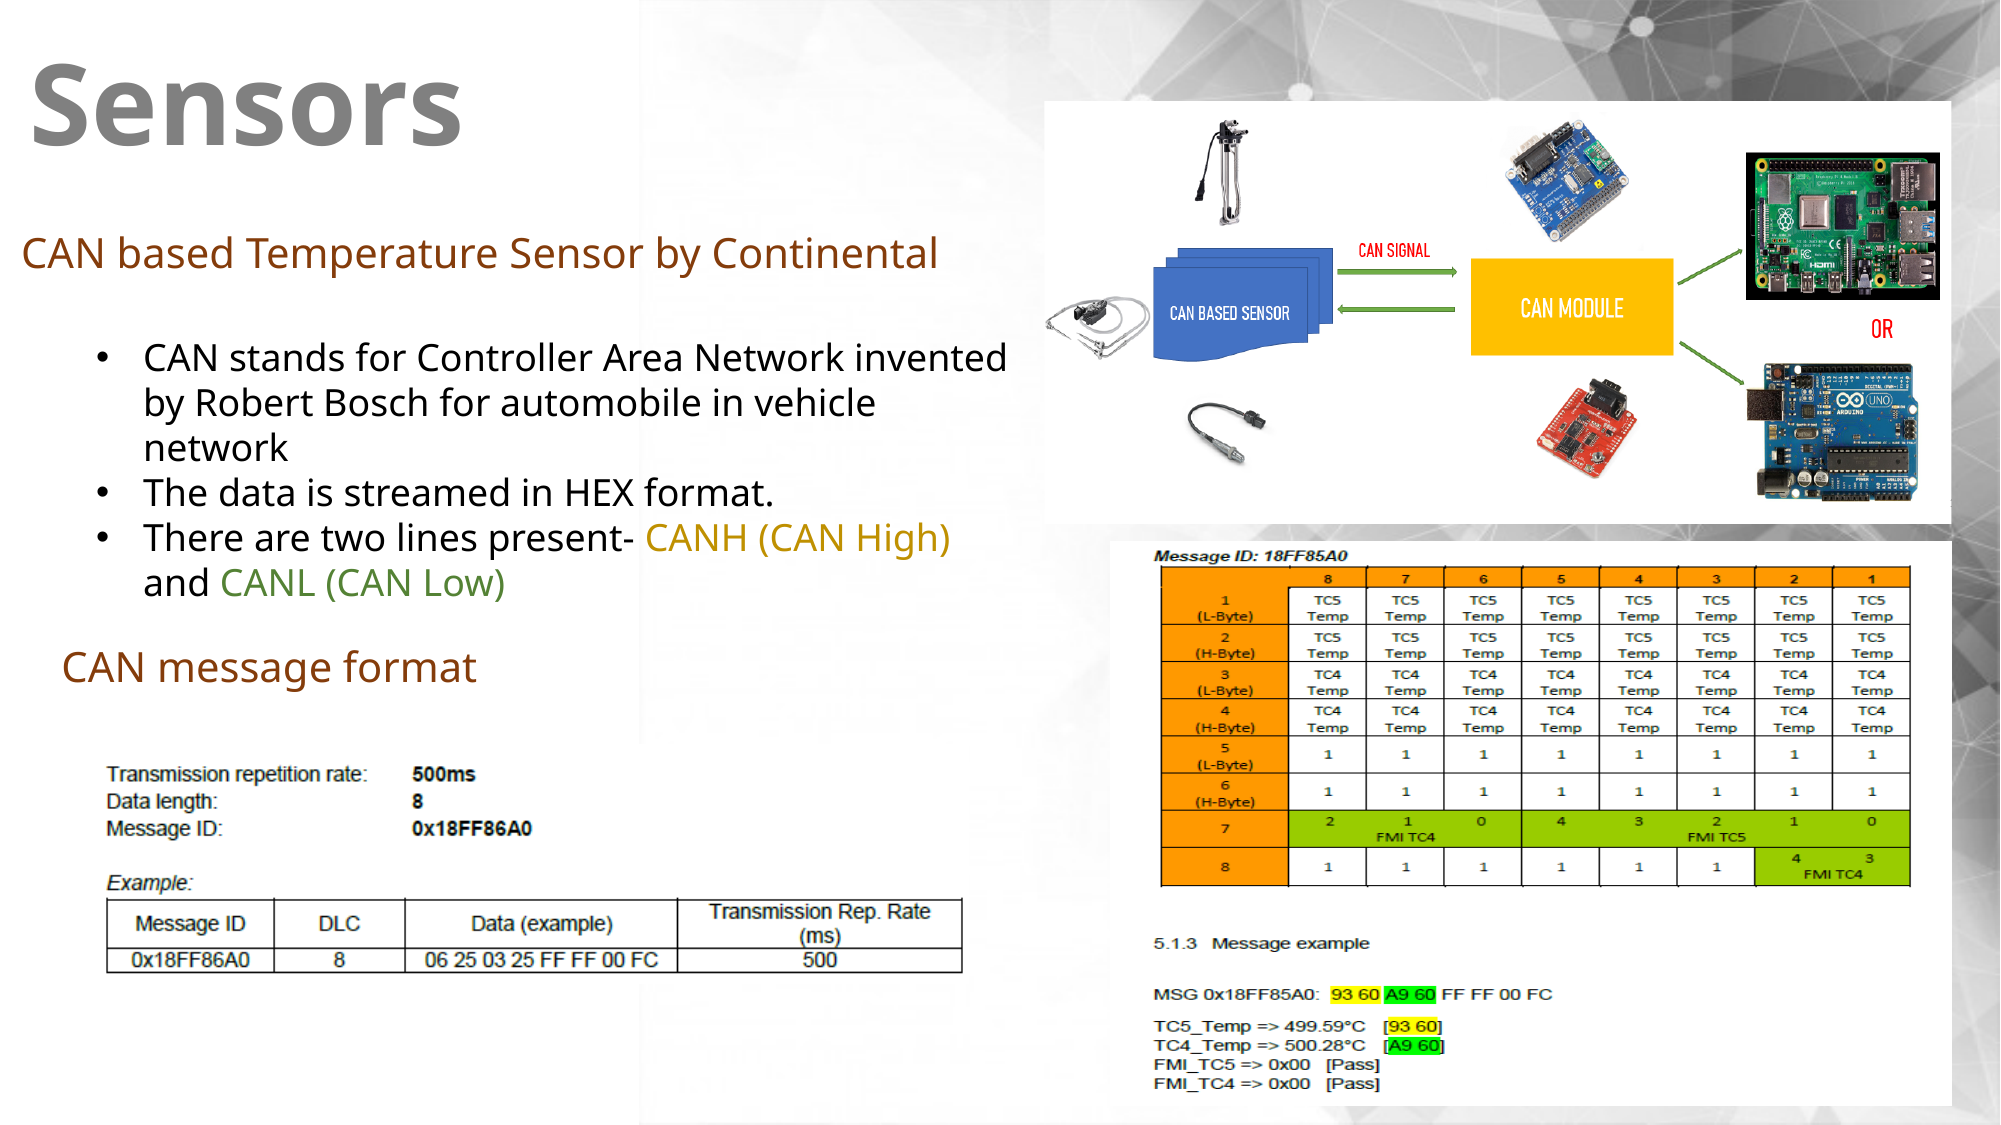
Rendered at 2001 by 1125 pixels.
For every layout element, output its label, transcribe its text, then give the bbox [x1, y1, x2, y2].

text_box CAN stands for Controller Area Network invented by Robert Bosch for automobile in vehicle network The data is streamed in HEX format. There are two lines present- CANH (CAN High) and CANL (CAN Low) [81, 327, 639, 612]
text_box Sensors [14, 25, 480, 176]
text_box CAN based Temperature Sensor by Continental [6, 219, 639, 285]
text_box CAN message format [46, 633, 493, 699]
picture [90, 0, 2000, 1125]
